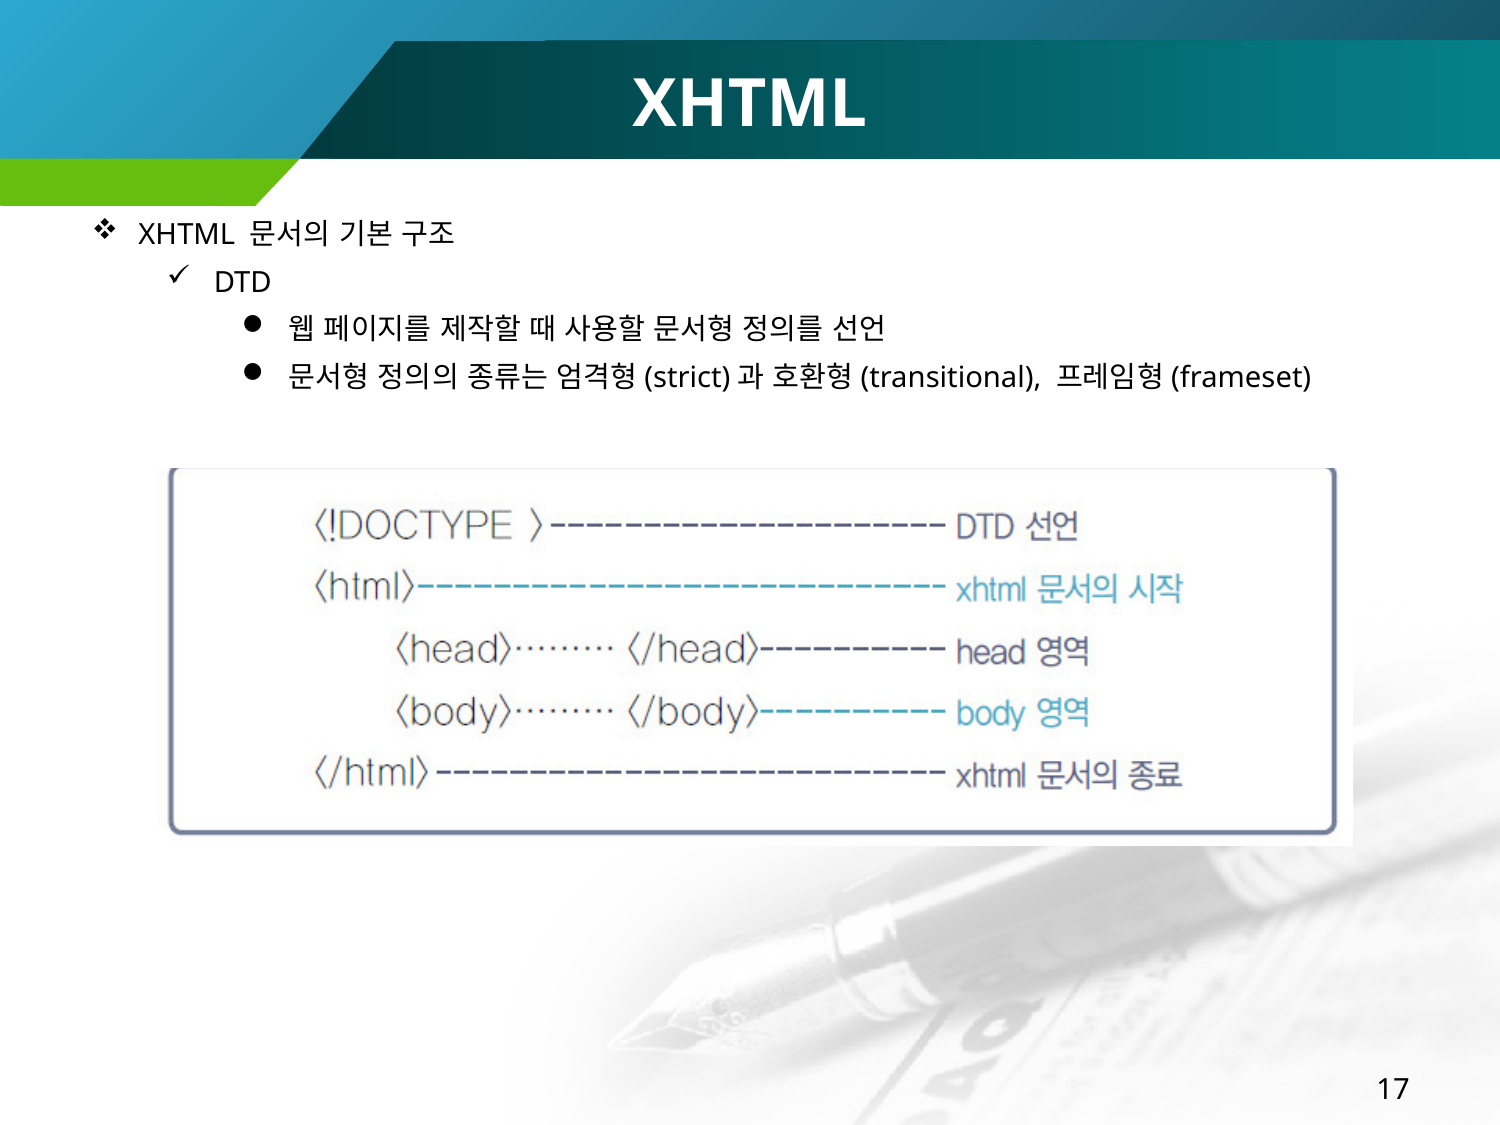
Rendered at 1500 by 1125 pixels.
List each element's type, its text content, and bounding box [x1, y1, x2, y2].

title XHTML [0, 36, 1500, 163]
list XHTML 문서의 기본 구조 DTD 웹 페이지를 제작할 때 사용할 문서형 정의를 선언 문서형 정의의 종류는 엄격형(strict)과 호환형(transitional), 프레임형(frameset) [76, 207, 1392, 433]
picture [146, 448, 1500, 1125]
slide_number 17 [1074, 1062, 1426, 1103]
